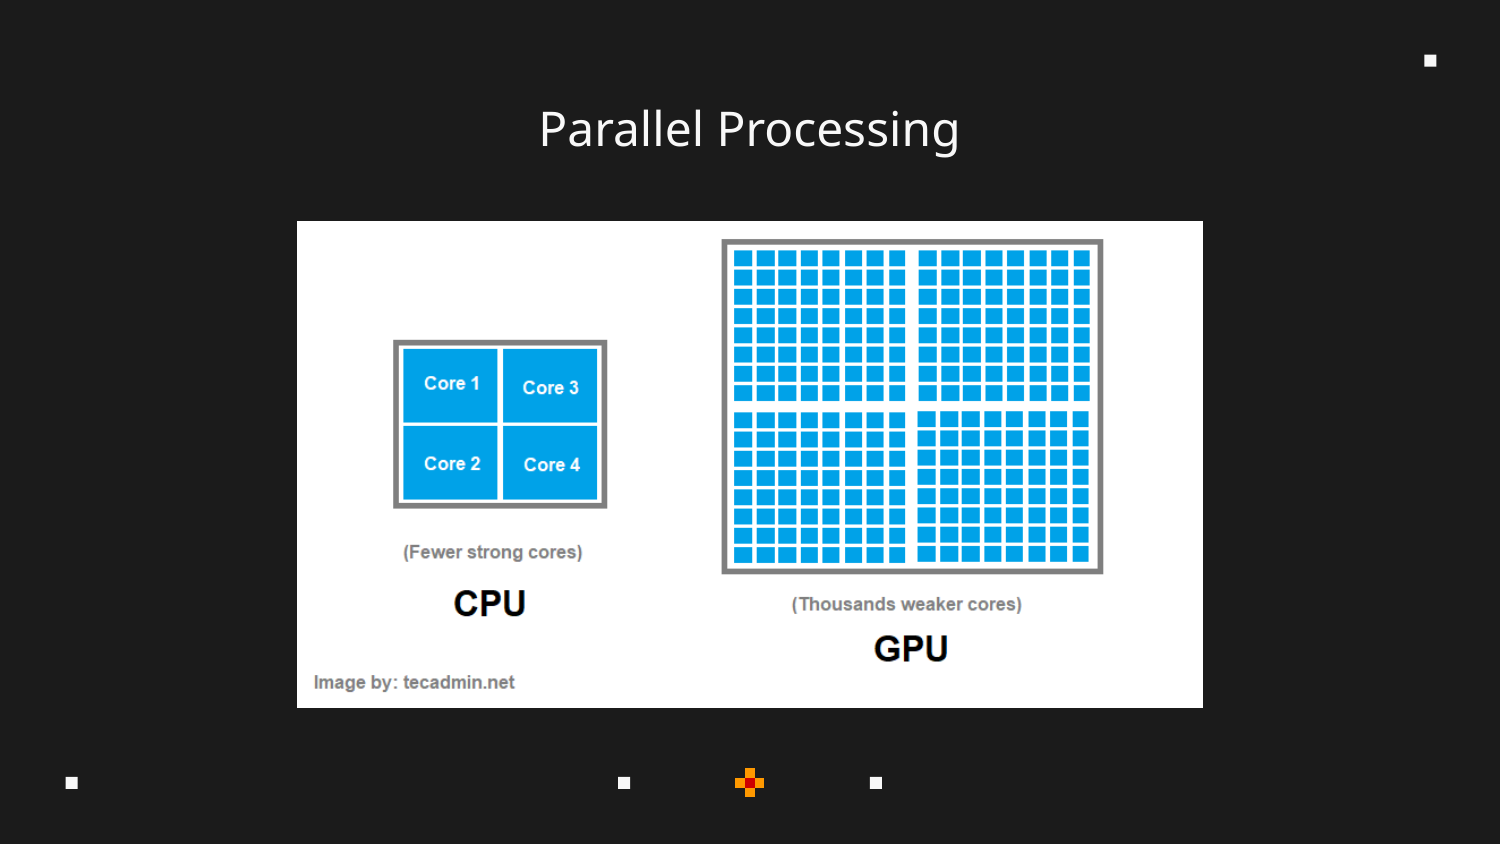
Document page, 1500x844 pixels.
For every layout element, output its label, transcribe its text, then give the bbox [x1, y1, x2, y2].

title Parallel Processing [89, 84, 1411, 174]
picture [297, 221, 1203, 709]
